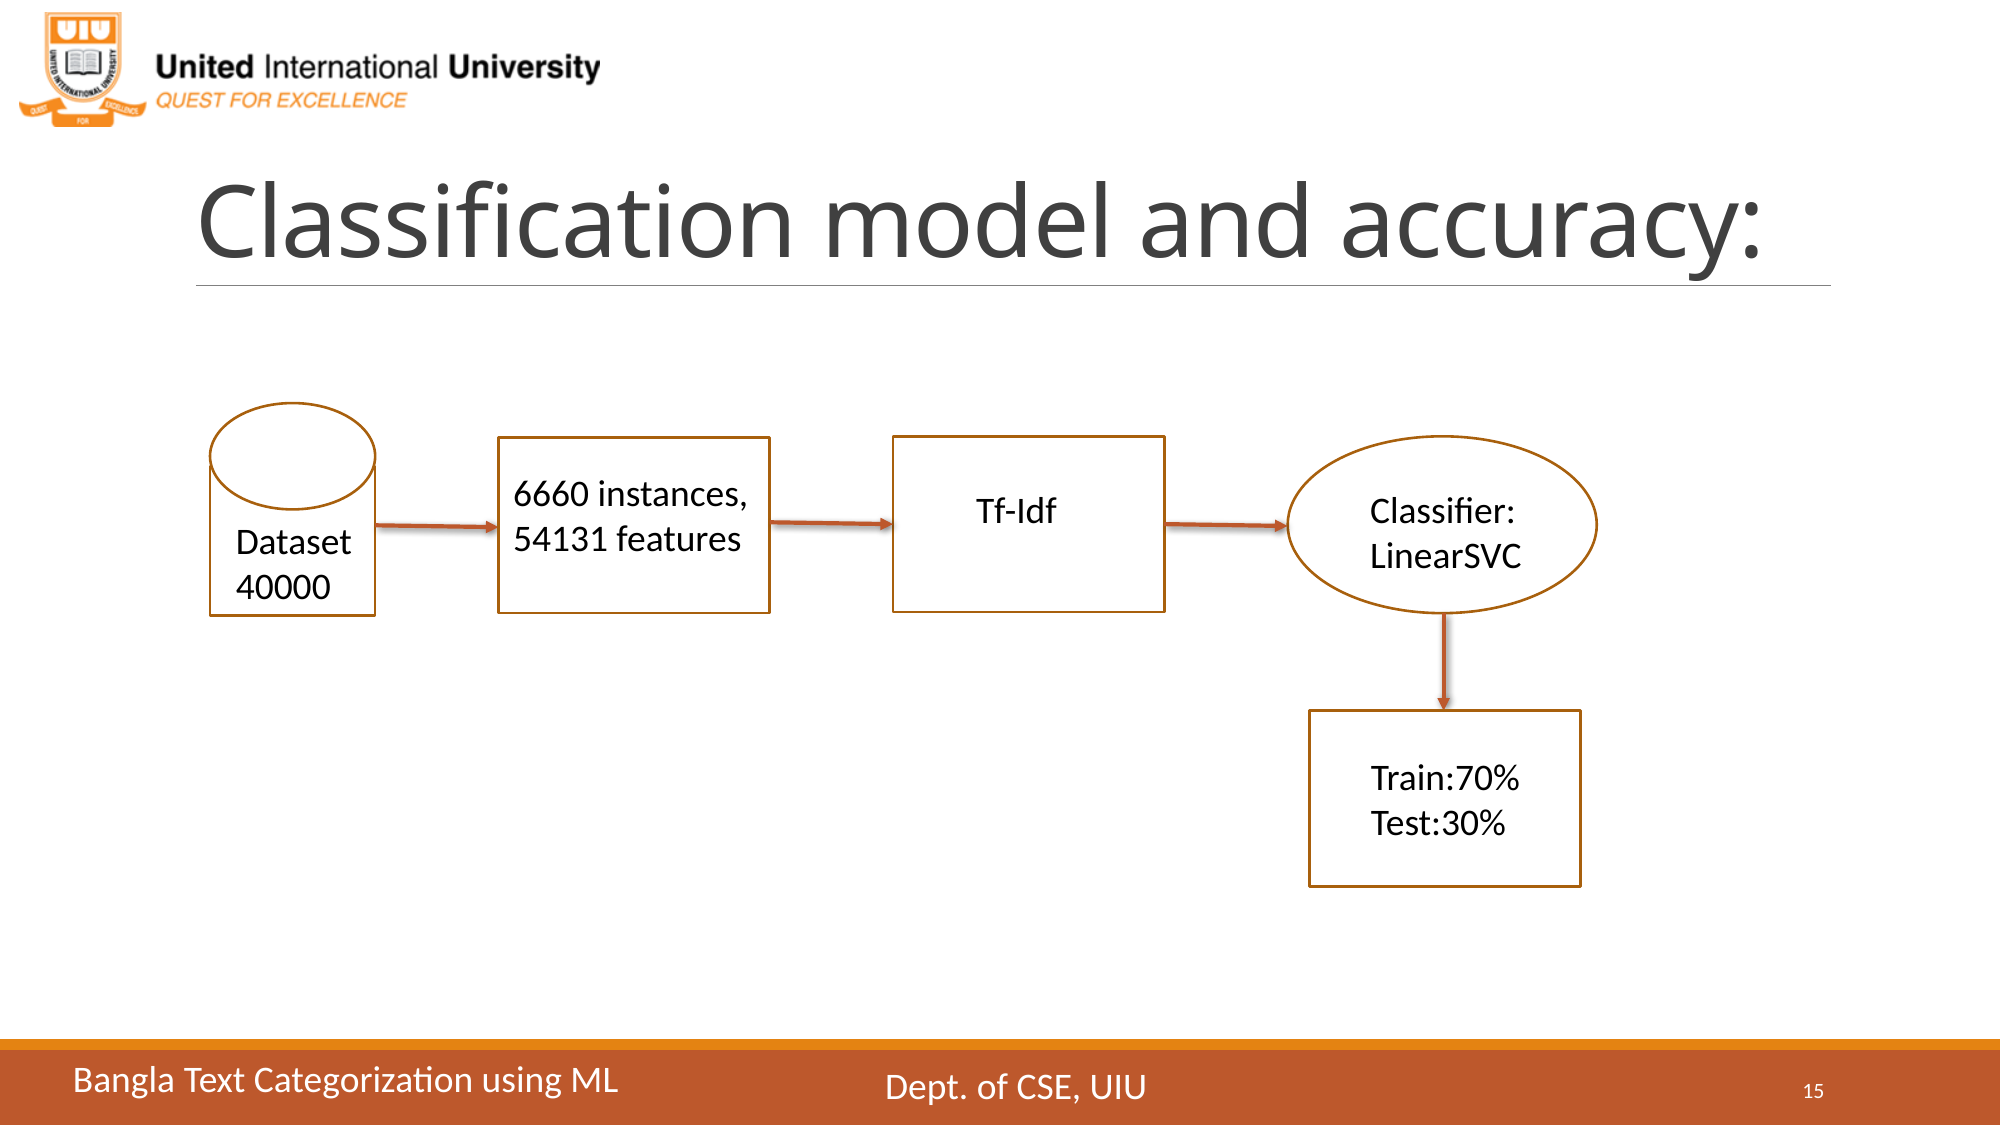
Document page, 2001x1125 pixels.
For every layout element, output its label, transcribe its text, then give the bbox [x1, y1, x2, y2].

text_box [1286, 435, 1577, 615]
text_box 6660 instances, 54131 features [498, 461, 839, 612]
text_box [497, 436, 771, 521]
picture [19, 12, 601, 128]
text_box Bangla Text Categorization using ML [58, 1047, 634, 1107]
text_box [892, 435, 1166, 613]
slide_number 15 [1624, 1059, 1840, 1120]
text_box Train:70% Test:30% [1356, 745, 1609, 851]
text_box Tf-Idf [961, 479, 1097, 539]
text_box [209, 466, 376, 617]
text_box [1163, 523, 1288, 527]
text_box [374, 524, 499, 528]
text_box Dept. of CSE, UIU [870, 1054, 1163, 1115]
text_box Classifier: LinearSVC [1355, 479, 1580, 584]
text_box Dataset 40000 [221, 509, 386, 615]
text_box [769, 521, 894, 525]
title Classification model and accuracy: [180, 47, 1830, 285]
text_box [208, 401, 377, 509]
text_box [1308, 709, 1582, 888]
text_box [1580, 482, 1599, 567]
